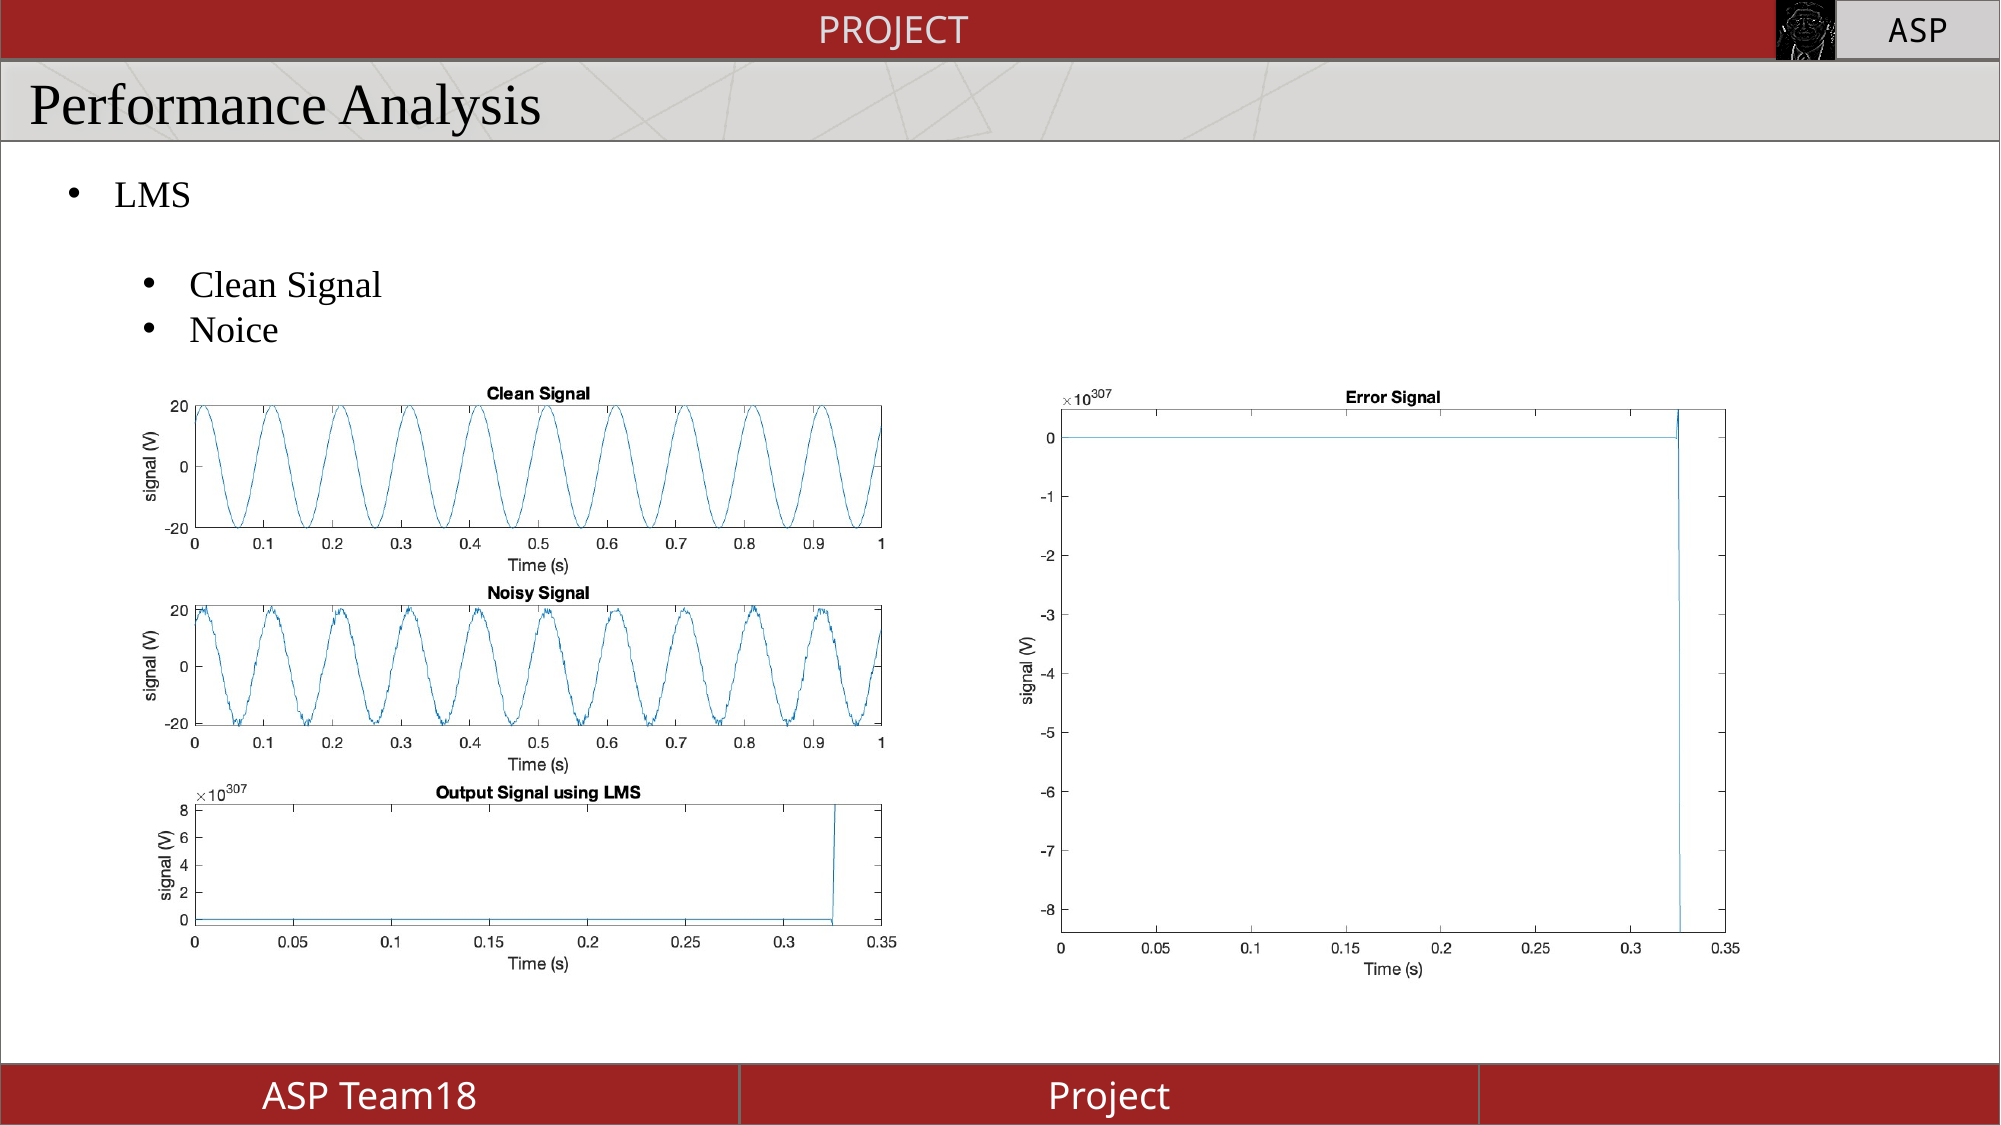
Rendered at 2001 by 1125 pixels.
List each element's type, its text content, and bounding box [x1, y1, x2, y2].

text_box Project [739, 1065, 1478, 1125]
picture [79, 349, 1807, 1014]
text_box ASP [1837, 0, 2000, 60]
text_box [1478, 1065, 2000, 1125]
text_box [0, 140, 2000, 1065]
text_box PROJECT [0, 0, 1774, 59]
text_box ASP Team18 [0, 1065, 739, 1125]
text_box Performance Analysis [0, 59, 2000, 140]
picture [1776, 0, 1837, 60]
